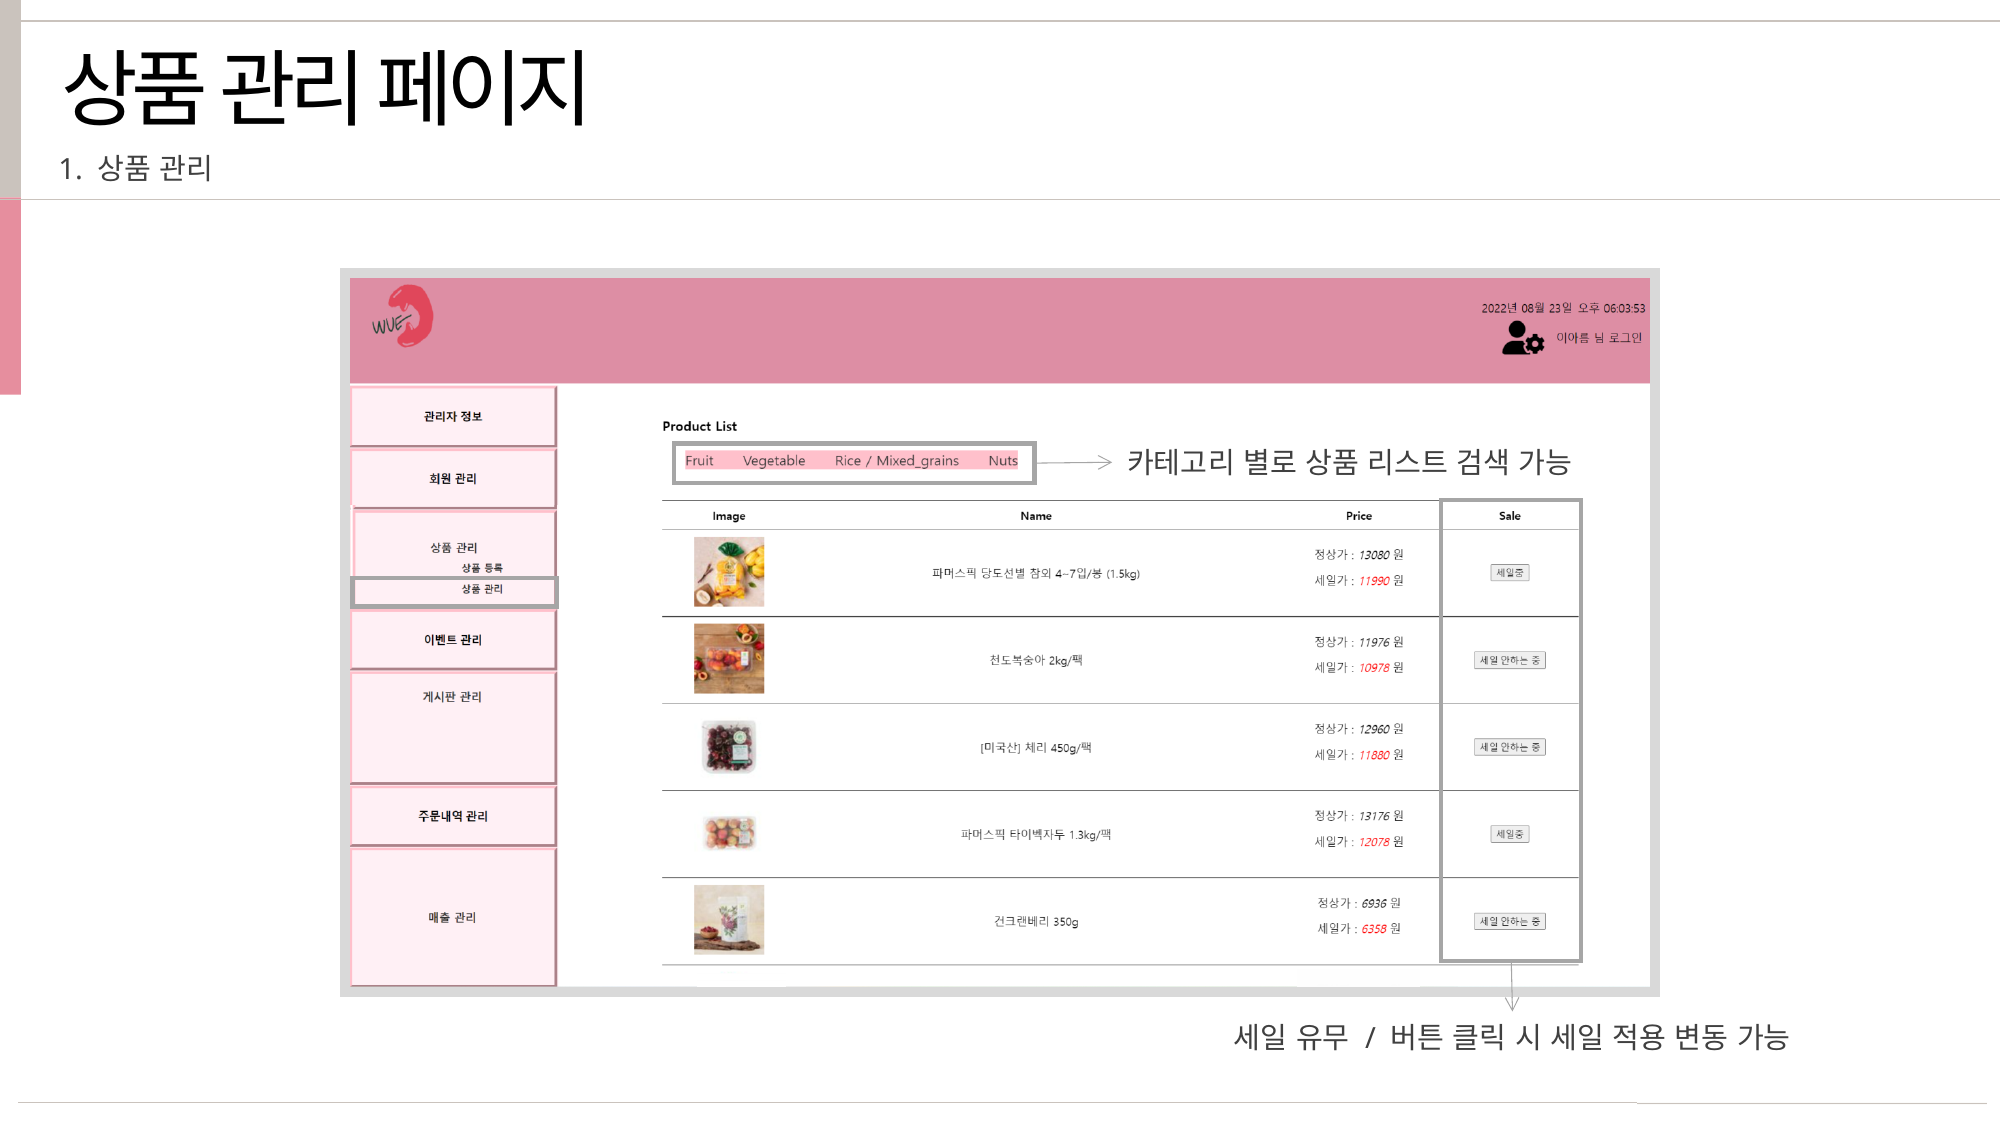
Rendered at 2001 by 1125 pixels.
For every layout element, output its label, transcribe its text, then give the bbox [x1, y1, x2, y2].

text_box 1. 상품 관리 [43, 143, 229, 193]
text_box 상품 관리 페이지 [46, 28, 609, 144]
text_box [0, 200, 21, 395]
text_box 세일 유무 / 버튼 클릭 시 세일 적용 변동 가능 [1219, 1011, 1806, 1062]
picture [350, 278, 1650, 987]
picture [1637, 1087, 1987, 1119]
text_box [0, 0, 21, 198]
